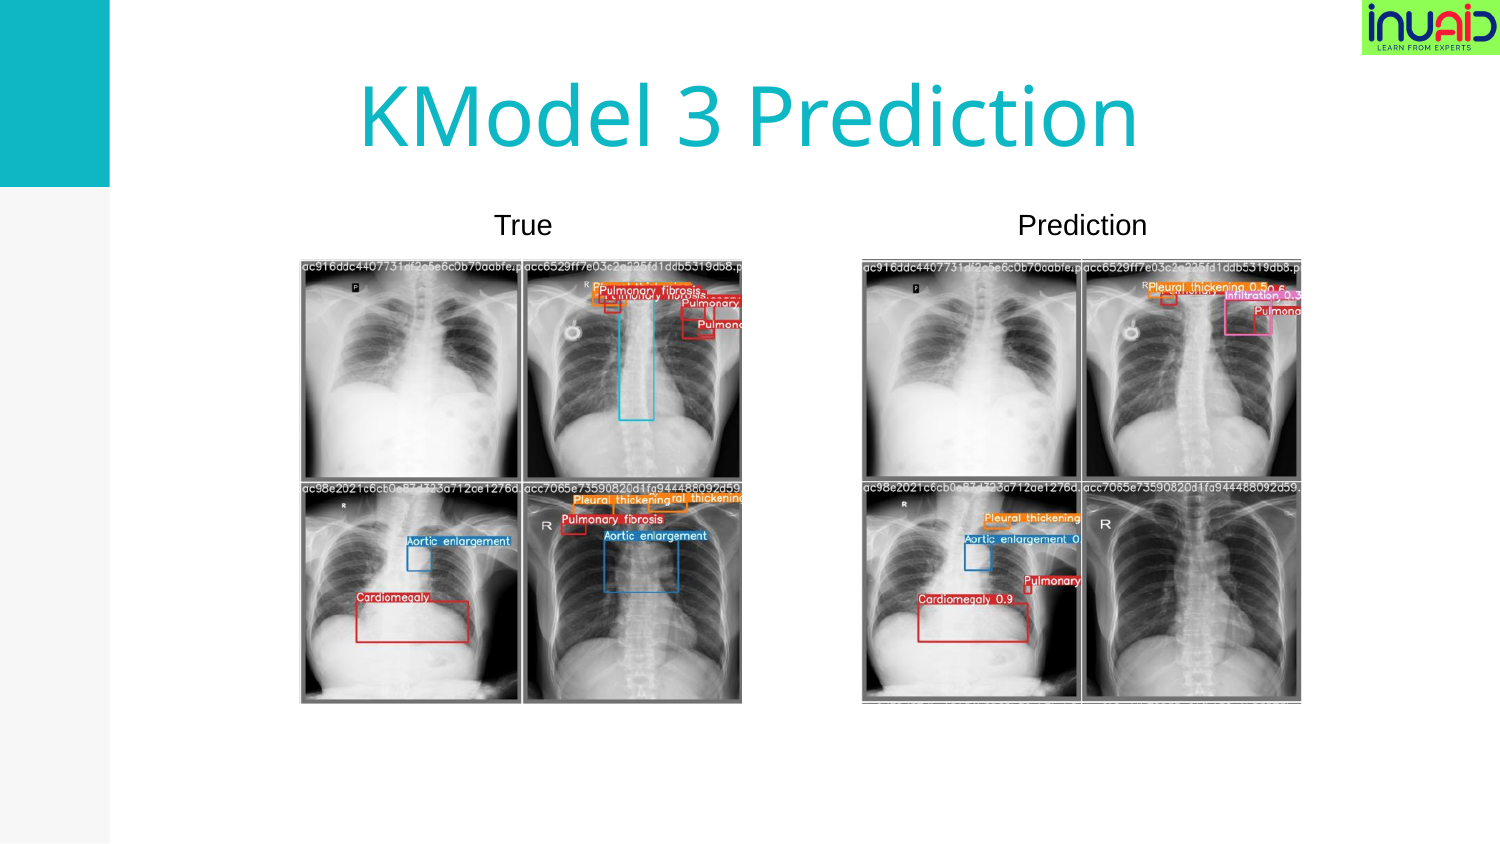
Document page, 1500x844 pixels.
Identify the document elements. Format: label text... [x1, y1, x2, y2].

table_cell [803, 255, 1363, 823]
title KModel 3 Prediction [243, 56, 1257, 170]
table_header True [244, 196, 803, 255]
picture [1362, 0, 1500, 55]
table_cell [244, 255, 803, 823]
table_header Prediction [803, 196, 1363, 255]
picture [299, 259, 742, 705]
picture [861, 259, 1304, 705]
